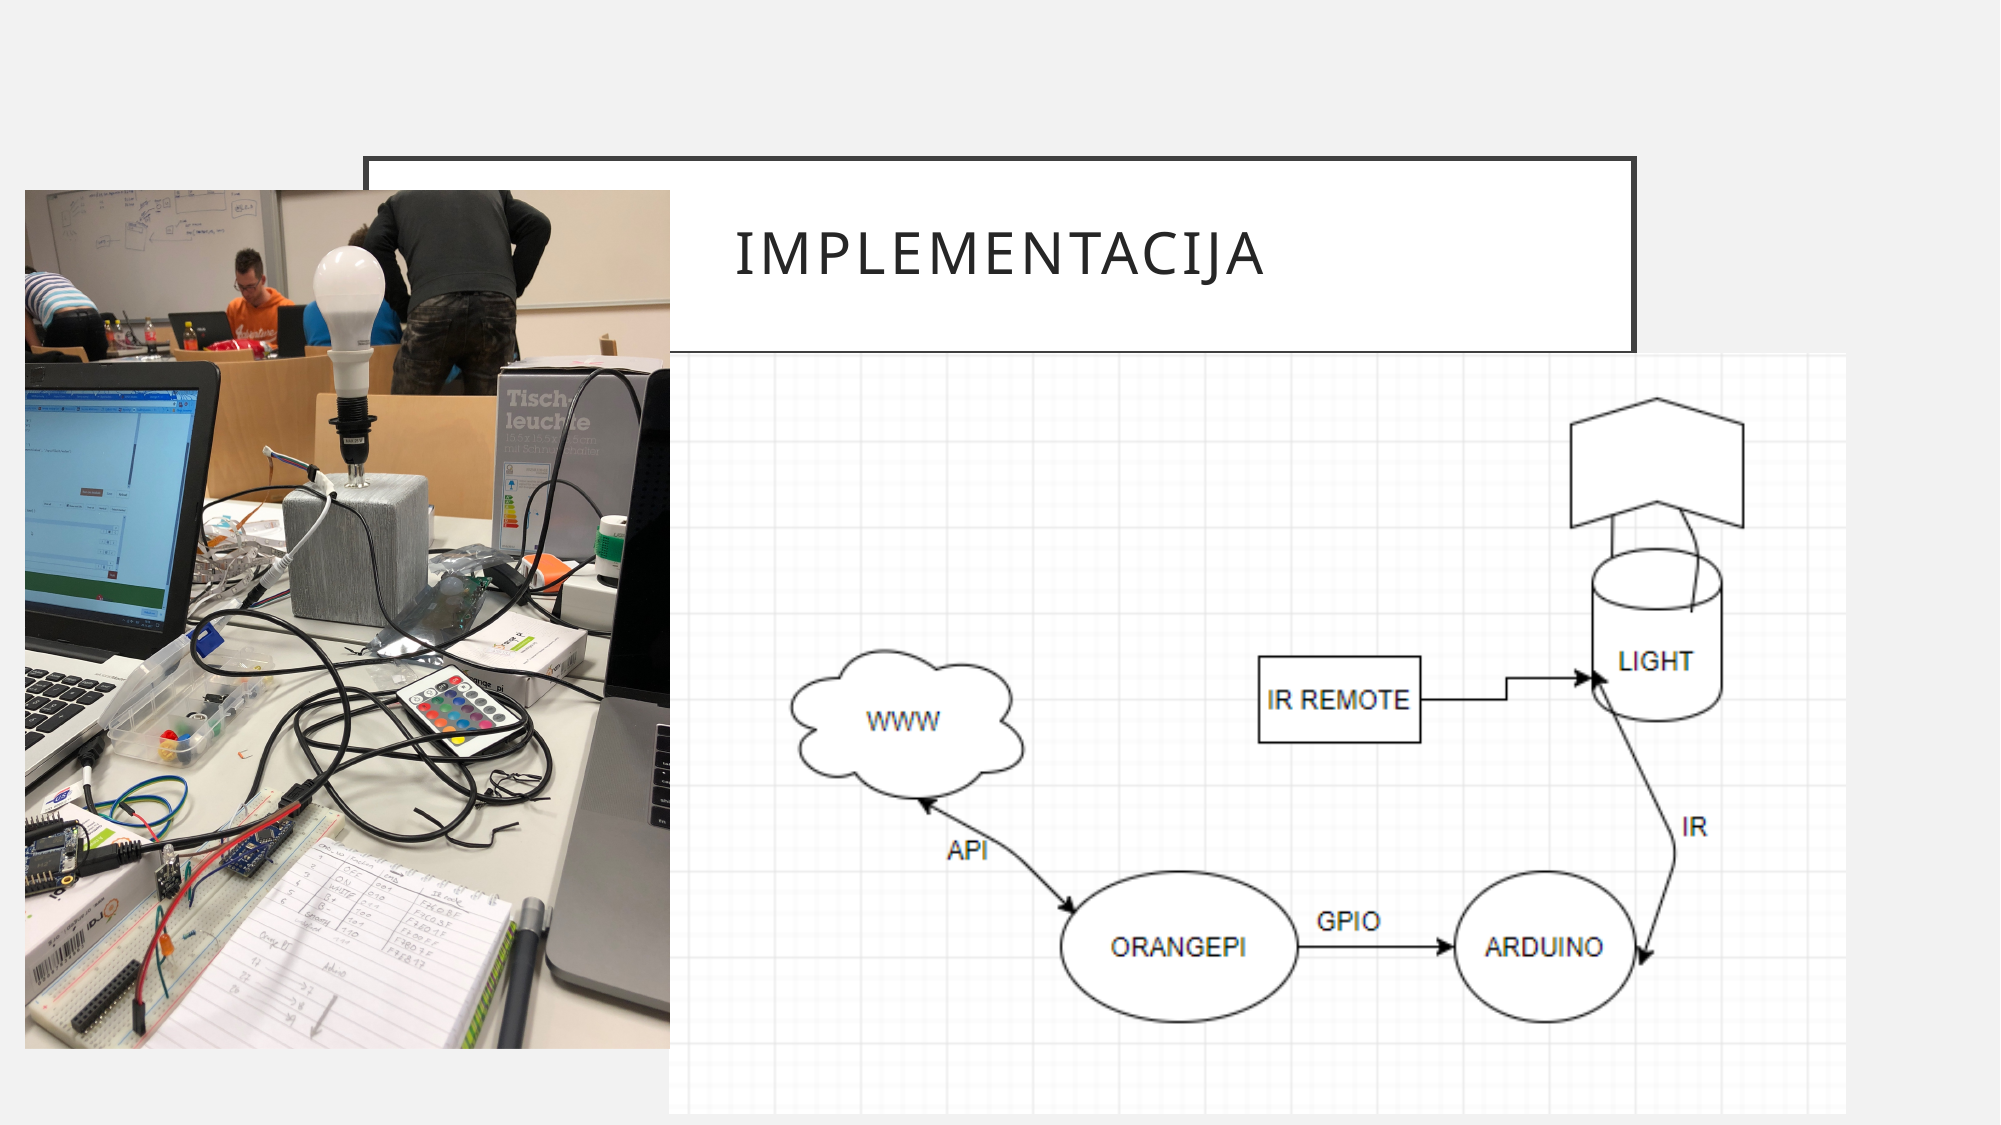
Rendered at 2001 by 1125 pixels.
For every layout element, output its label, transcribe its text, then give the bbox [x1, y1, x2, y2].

title implementacija [363, 156, 1637, 353]
picture [25, 190, 1846, 1114]
